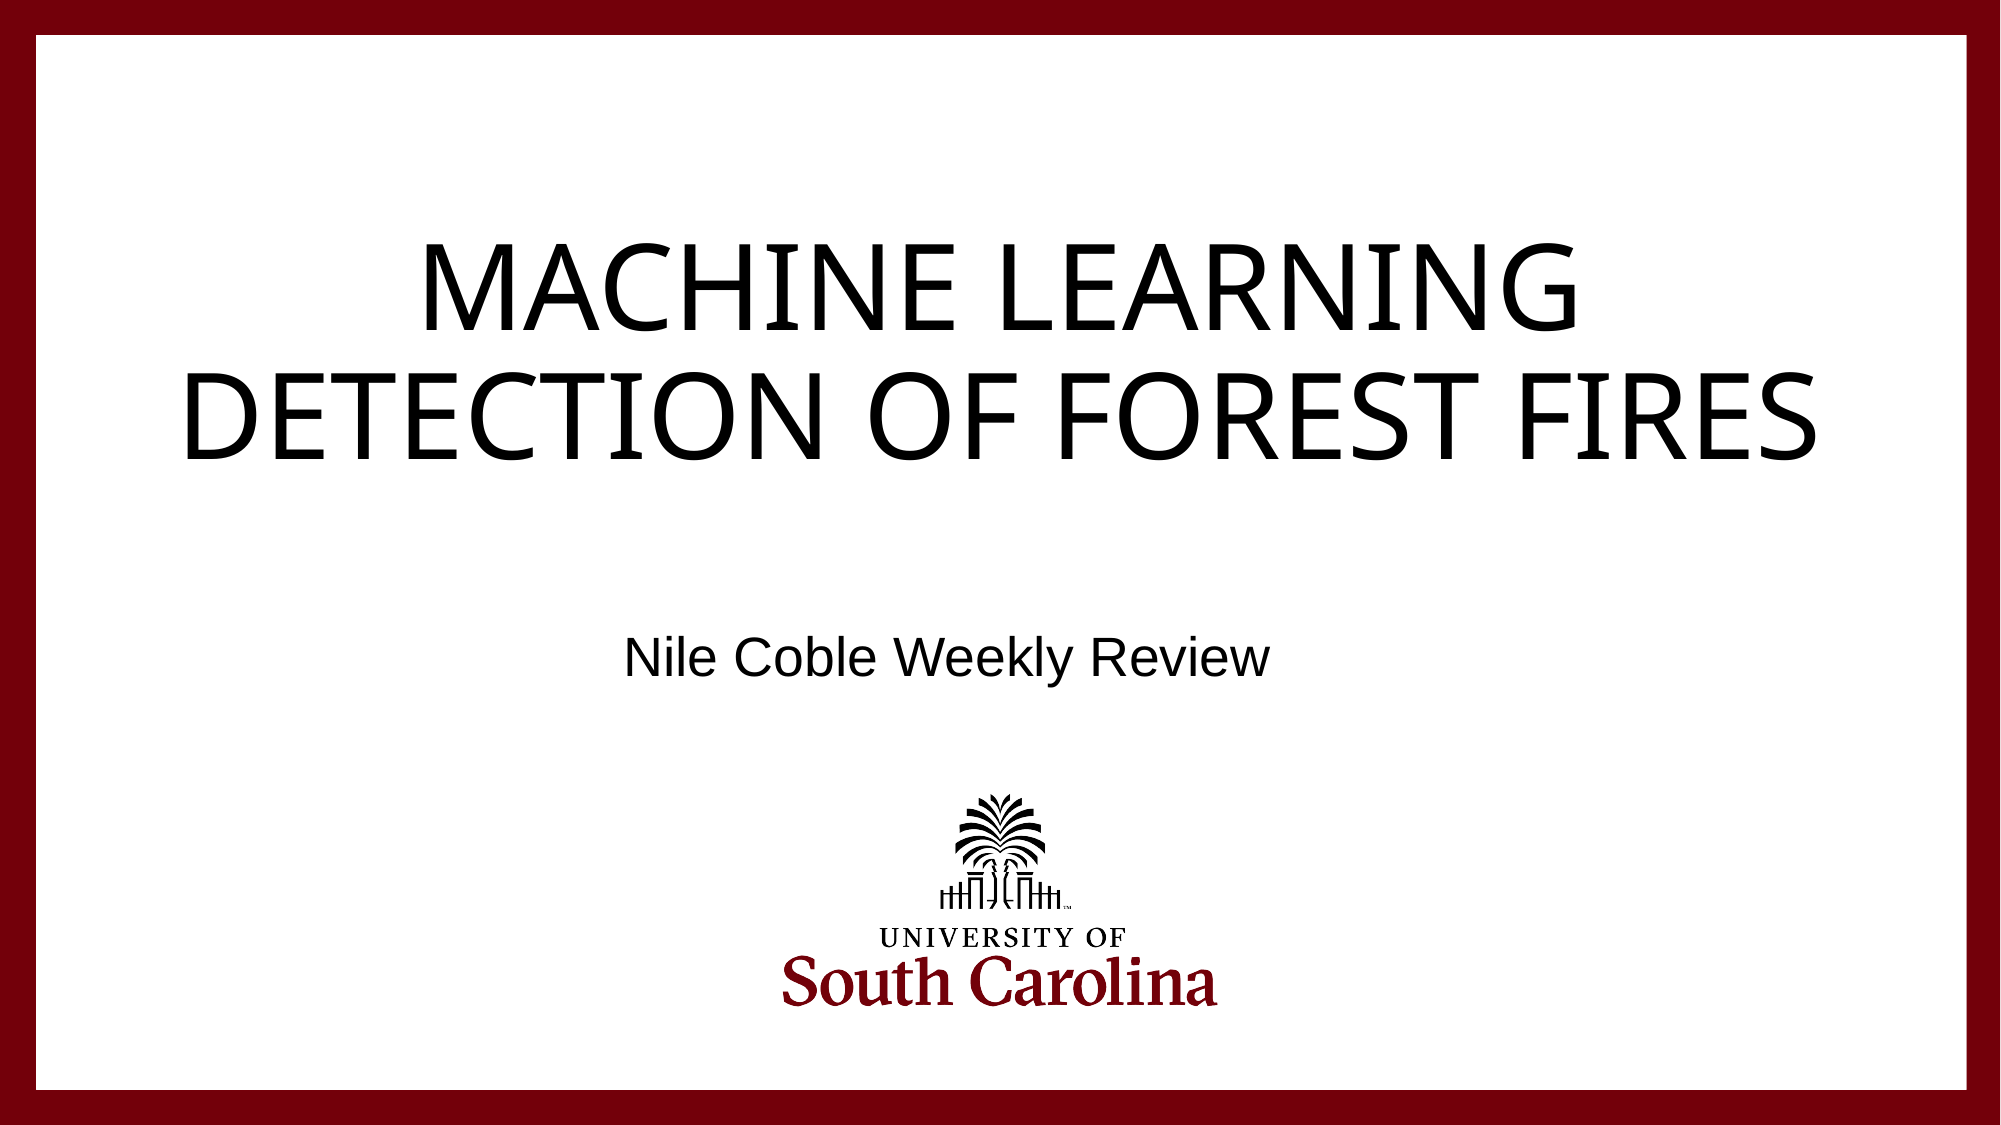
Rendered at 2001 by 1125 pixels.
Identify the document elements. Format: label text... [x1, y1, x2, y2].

title MACHINE LEARNING DETECTION OF FOREST FIRES [147, 101, 1853, 494]
text_box Nile Coble Weekly Review [608, 620, 1295, 697]
picture [0, 0, 2001, 1125]
